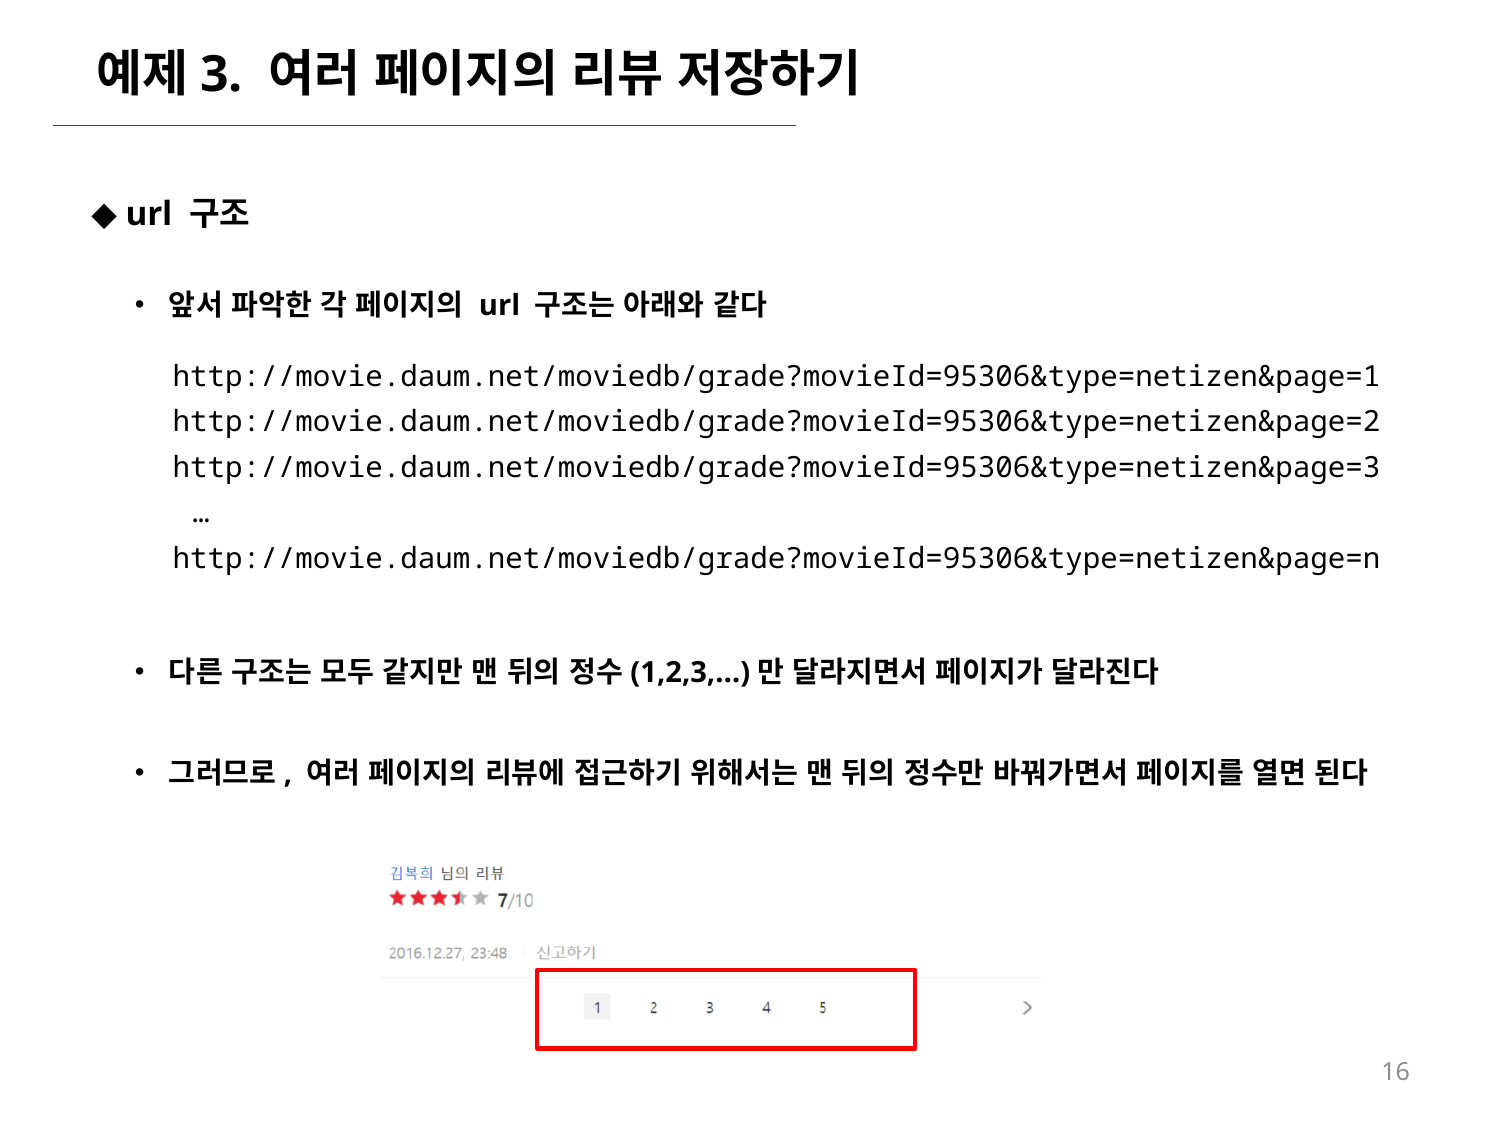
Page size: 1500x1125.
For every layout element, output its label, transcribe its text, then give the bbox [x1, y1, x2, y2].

text_box http://movie.daum.net/moviedb/grade?movieId=95306&type=netizen&page=3 [158, 440, 1396, 491]
text_box ◆ url 구조 [76, 184, 1447, 240]
picture [359, 847, 1152, 1074]
text_box • 앞서 파악한 각 페이지의 url 구조는 아래와 같다 [111, 278, 1482, 329]
text_box • 그러므로, 여러 페이지의 리뷰에 접근하기 위해서는 맨 뒤의 정수만 바꿔가면서 페이지를 열면 된다 [111, 746, 1482, 797]
text_box http://movie.daum.net/moviedb/grade?movieId=95306&type=netizen&page=2 [158, 395, 1396, 440]
slide_number 16 [1074, 1042, 1425, 1103]
text_box • 다른 구조는 모두 같지만 맨 뒤의 정수(1,2,3,…)만 달라지면서 페이지가 달라진다 [111, 645, 1482, 696]
text_box 예제3. 여러 페이지의 리뷰 저장하기 [81, 33, 878, 109]
text_box http://movie.daum.net/moviedb/grade?movieId=95306&type=netizen&page=n [158, 531, 1396, 582]
text_box http://movie.daum.net/moviedb/grade?movieId=95306&type=netizen&page=1 [158, 349, 1396, 395]
text_box … [177, 486, 225, 536]
